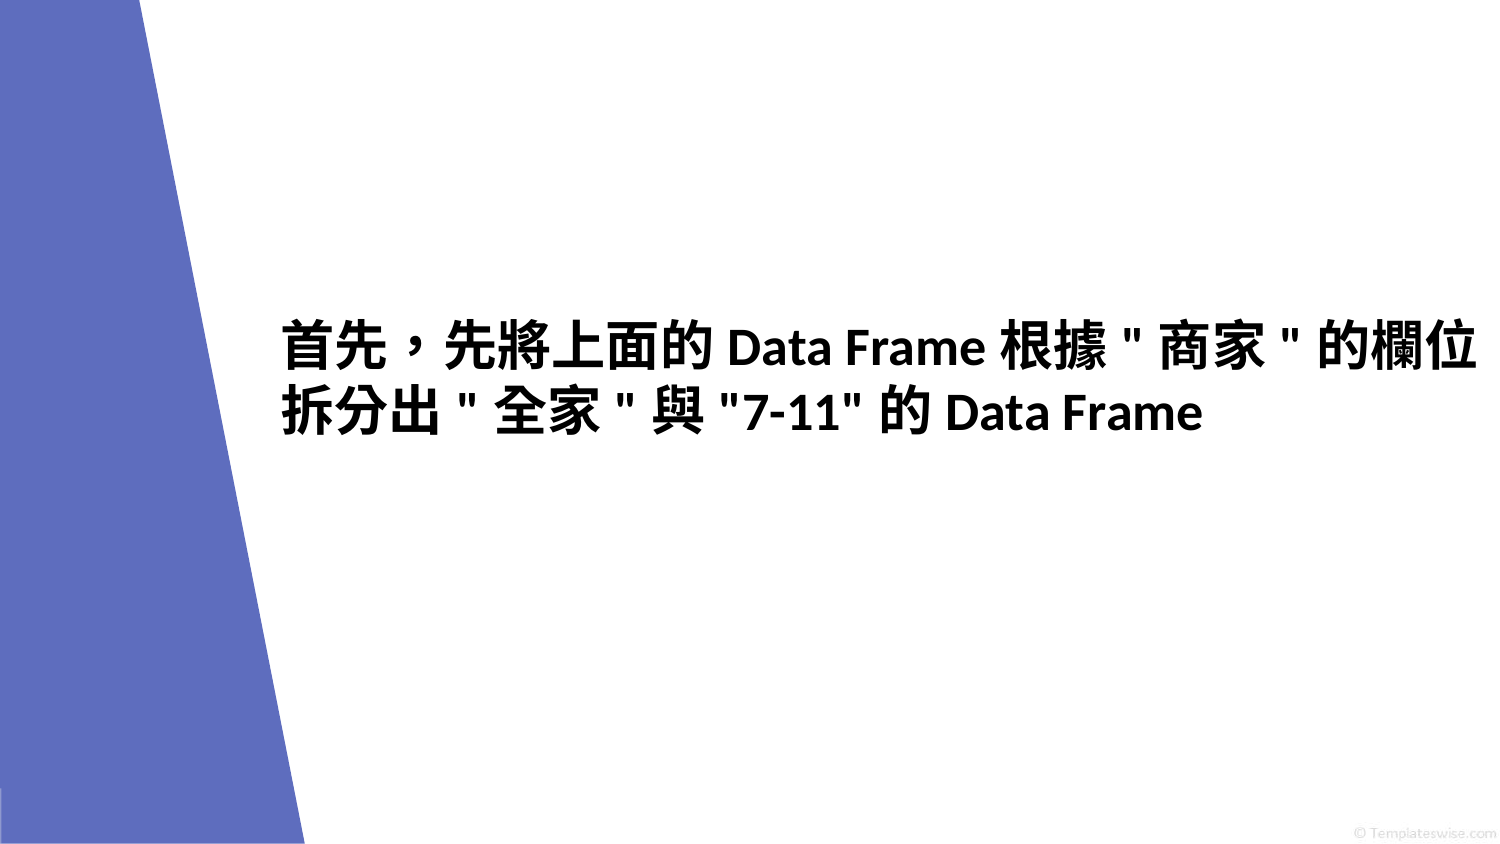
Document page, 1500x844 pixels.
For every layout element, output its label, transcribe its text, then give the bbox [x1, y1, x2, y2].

text_box 首先，先將上面的Data Frame根據"商家"的欄位 拆分出"全家"與"7-11"的Data Frame [265, 303, 1500, 451]
picture [140, 0, 1500, 844]
